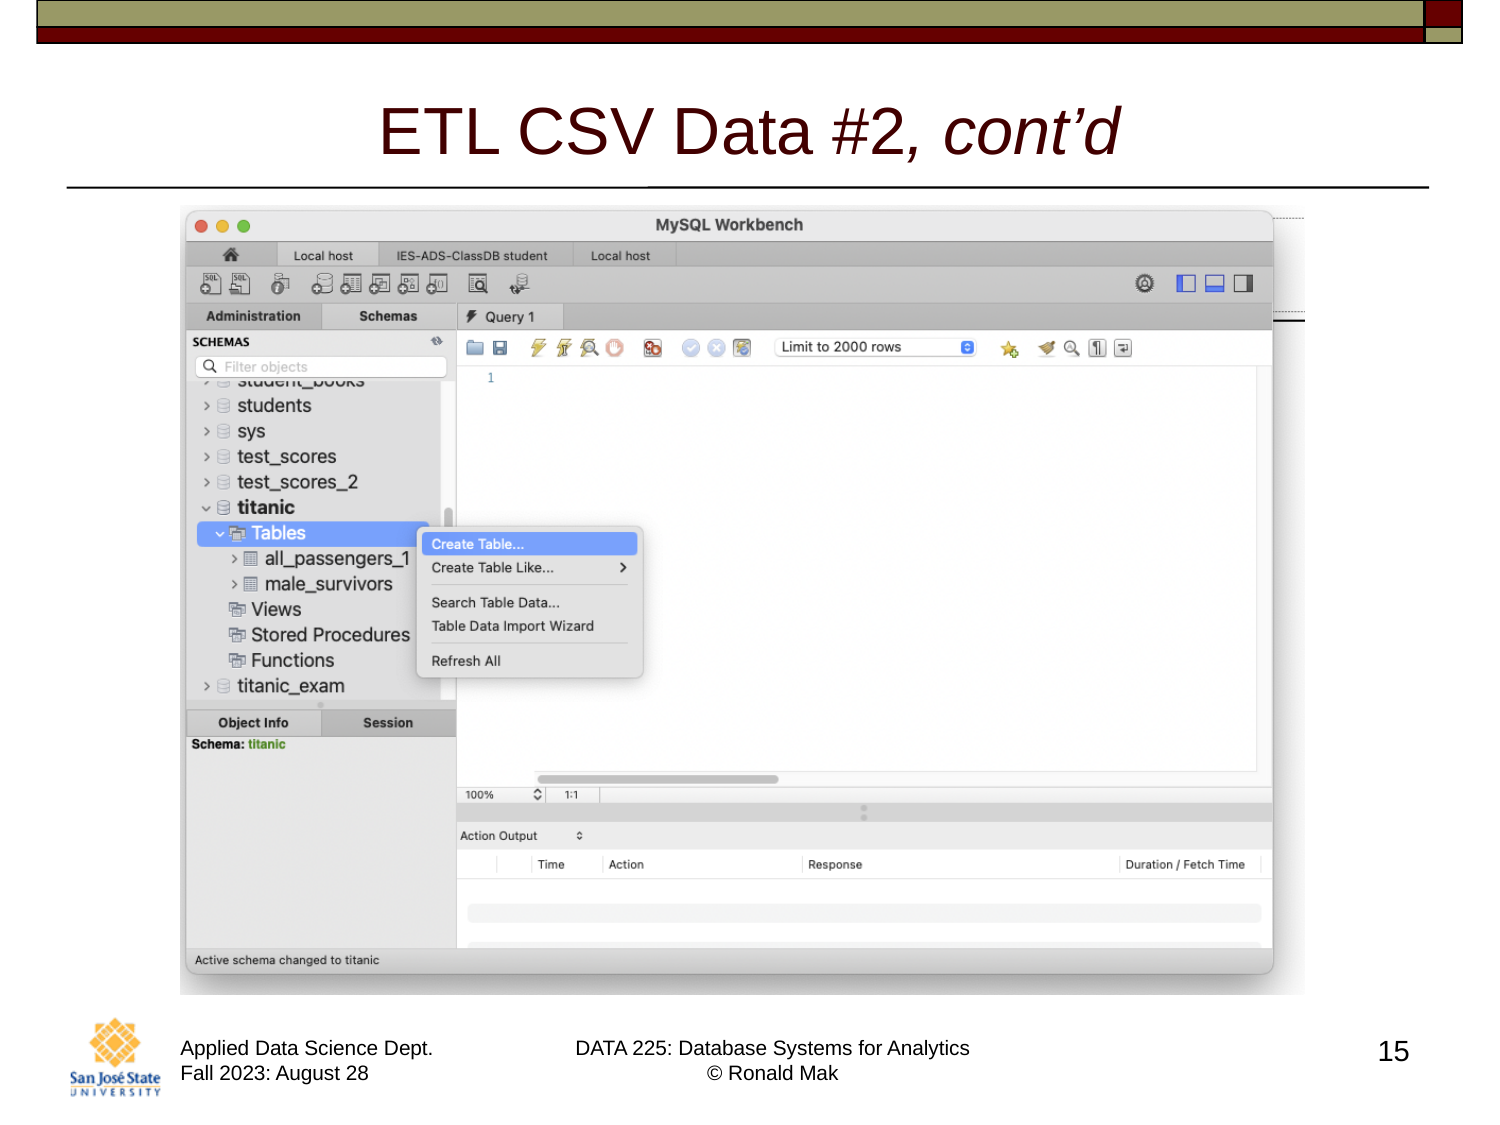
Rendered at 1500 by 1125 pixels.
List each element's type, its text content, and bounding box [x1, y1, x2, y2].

picture [179, 204, 1306, 995]
picture [60, 1012, 166, 1112]
title ETL CSV Data #2, cont’d [75, 67, 1425, 175]
slide_number 15 [1112, 1025, 1425, 1100]
